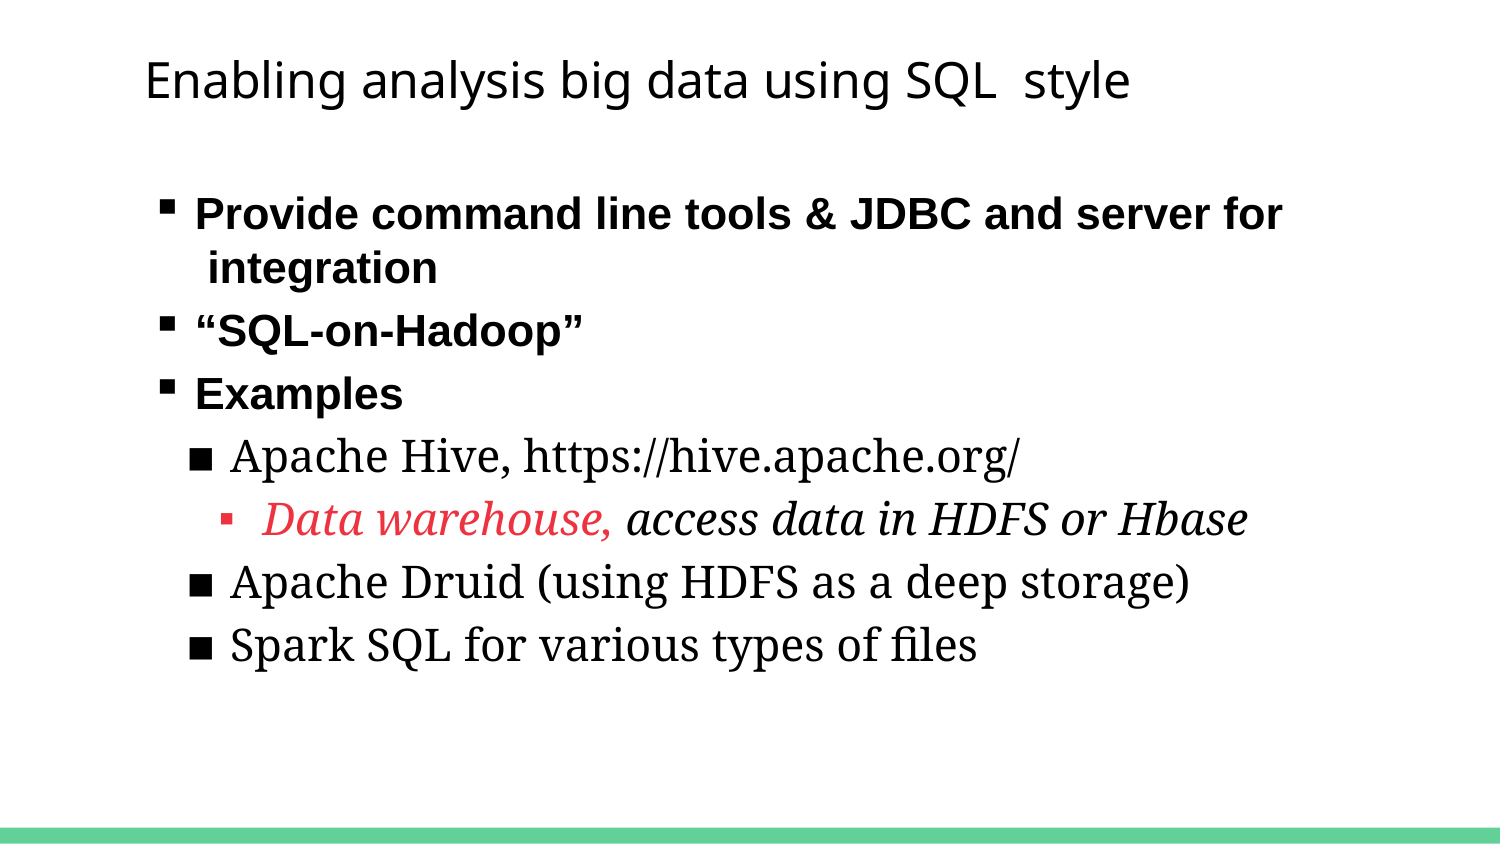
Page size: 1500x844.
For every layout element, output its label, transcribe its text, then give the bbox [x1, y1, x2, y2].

title Enabling analysis big data using SQL style [142, 24, 1347, 181]
text_box Provide command line tools & JDBC and server for integration “SQL-on-Hadoop” Examples Apache Hive, https://hive.apache.org/ Data warehouse, access data in HDFS or Hbase Apache Druid (using HDFS as a deep storage) Spark SQL for various types of files [148, 182, 1288, 671]
